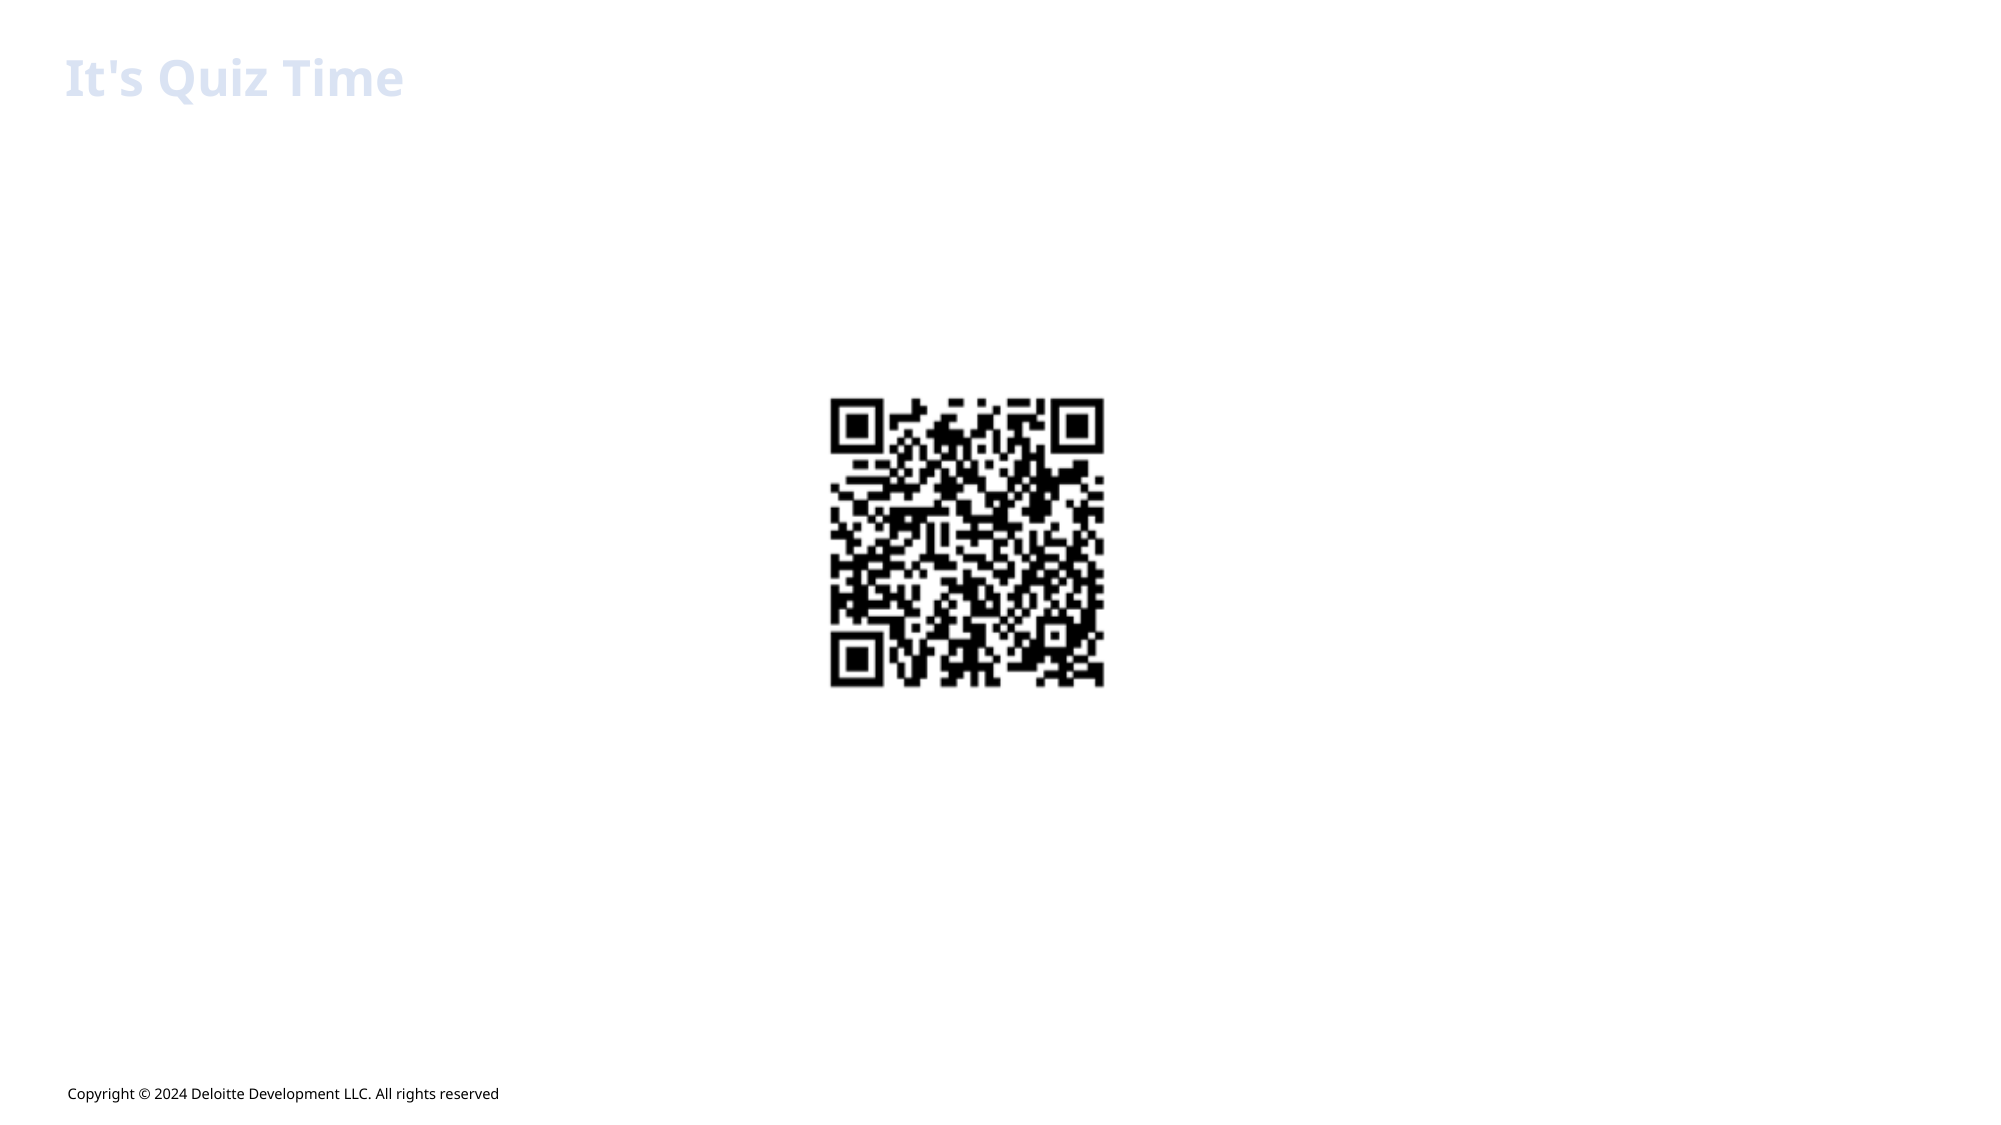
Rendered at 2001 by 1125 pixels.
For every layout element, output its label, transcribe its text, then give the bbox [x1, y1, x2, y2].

text_box It's Quiz Time [65, 46, 1935, 107]
text_box [65, 124, 1935, 846]
picture [658, 308, 1467, 817]
